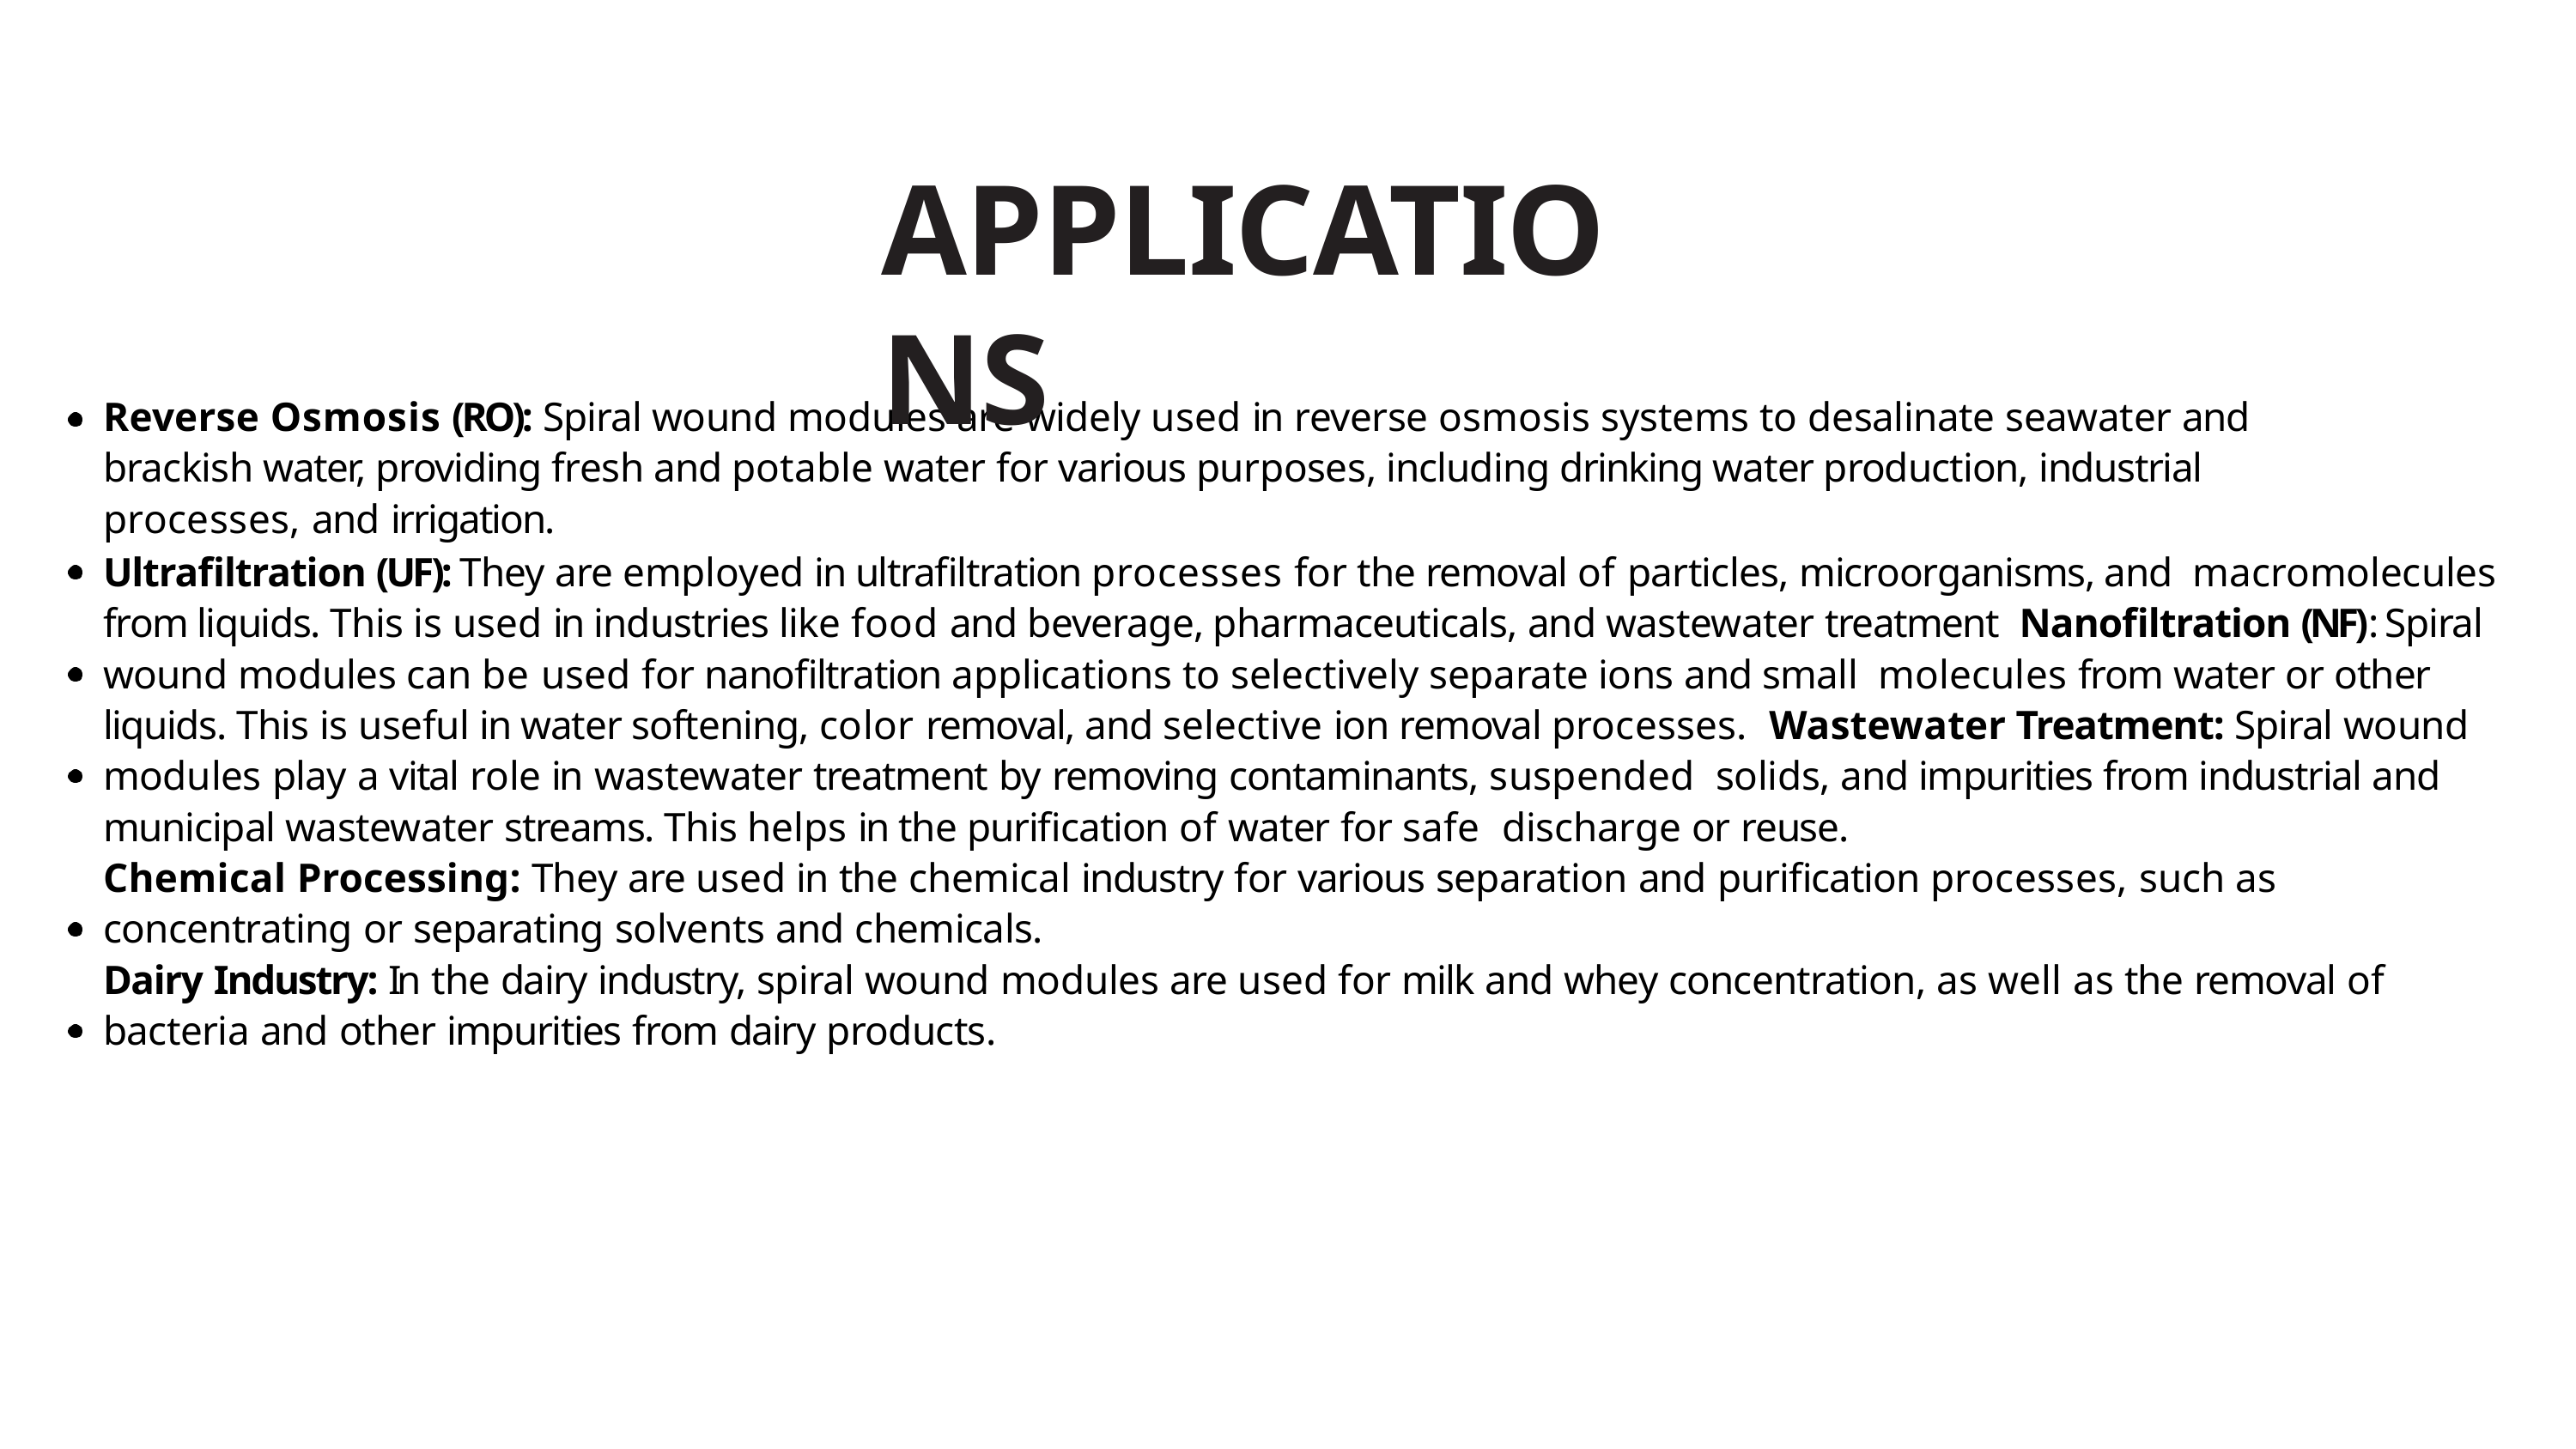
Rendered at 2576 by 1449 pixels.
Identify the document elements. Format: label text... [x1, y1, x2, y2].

picture [68, 769, 82, 784]
picture [68, 1024, 82, 1039]
picture [68, 922, 82, 937]
title APPLICATIONS [879, 149, 1697, 450]
picture [68, 565, 82, 579]
picture [68, 667, 82, 682]
picture [68, 412, 82, 427]
list Reverse Osmosis (RO): Spiral wound modules are widely used in reverse osmosis systems to desalinate seawater and brackish water, providing fresh and potable water for various purposes, including drinking water production, industrial processes, and irrigation. Ultrafiltration (UF): They are employed in ultrafiltration processes for the removal of particles, microorganisms, and macromolecules from liquids. This is used in industries like food and beverage, pharmaceuticals, and wastewater treatment Nanofiltration (NF): Spiral wound modules can be used for nanofiltration applications to selectively separate ions and small molecules from water or other liquids. This is useful in water softening, color removal, and selective ion removal processes. Wastewater Treatment: Spiral wound modules play a vital role in wastewater treatment by removing contaminants, suspended solids, and impurities from industrial and municipal wastewater streams. This helps in the purification of water for safe discharge or reuse. Chemical Processing: They are used in the chemical industry for various separation and purification processes, such as concentrating or separating solvents and chemicals. Dairy Industry: In the dairy industry, spiral wound modules are used for milk and whey concentration, as well as the removal of bacteria and other impurities from dairy products. [47, 386, 2529, 1216]
